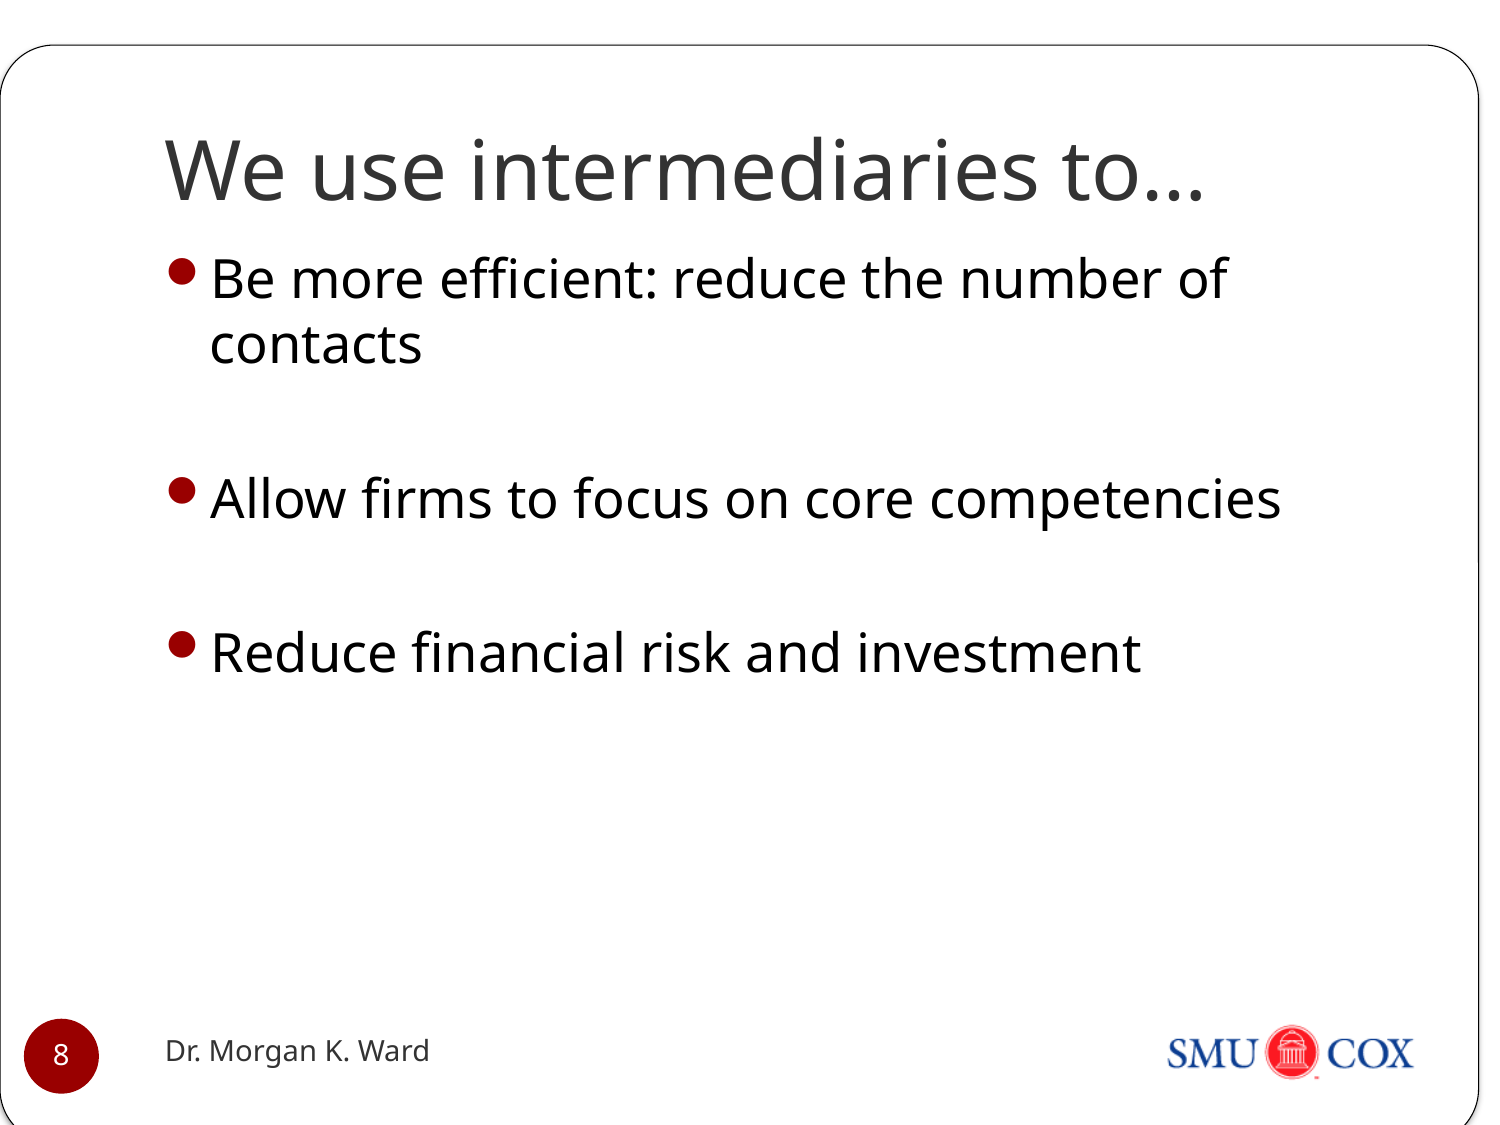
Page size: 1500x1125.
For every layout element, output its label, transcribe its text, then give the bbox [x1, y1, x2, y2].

slide_number 8 [23, 1018, 99, 1094]
title We use intermediaries to… [150, 45, 1425, 233]
list Be more efficient: reduce the number of contacts Allow firms to focus on core competencies Reduce financial risk and investment [150, 237, 1425, 988]
footer Dr. Morgan K. Ward [150, 1012, 800, 1088]
picture [1155, 1012, 1427, 1093]
